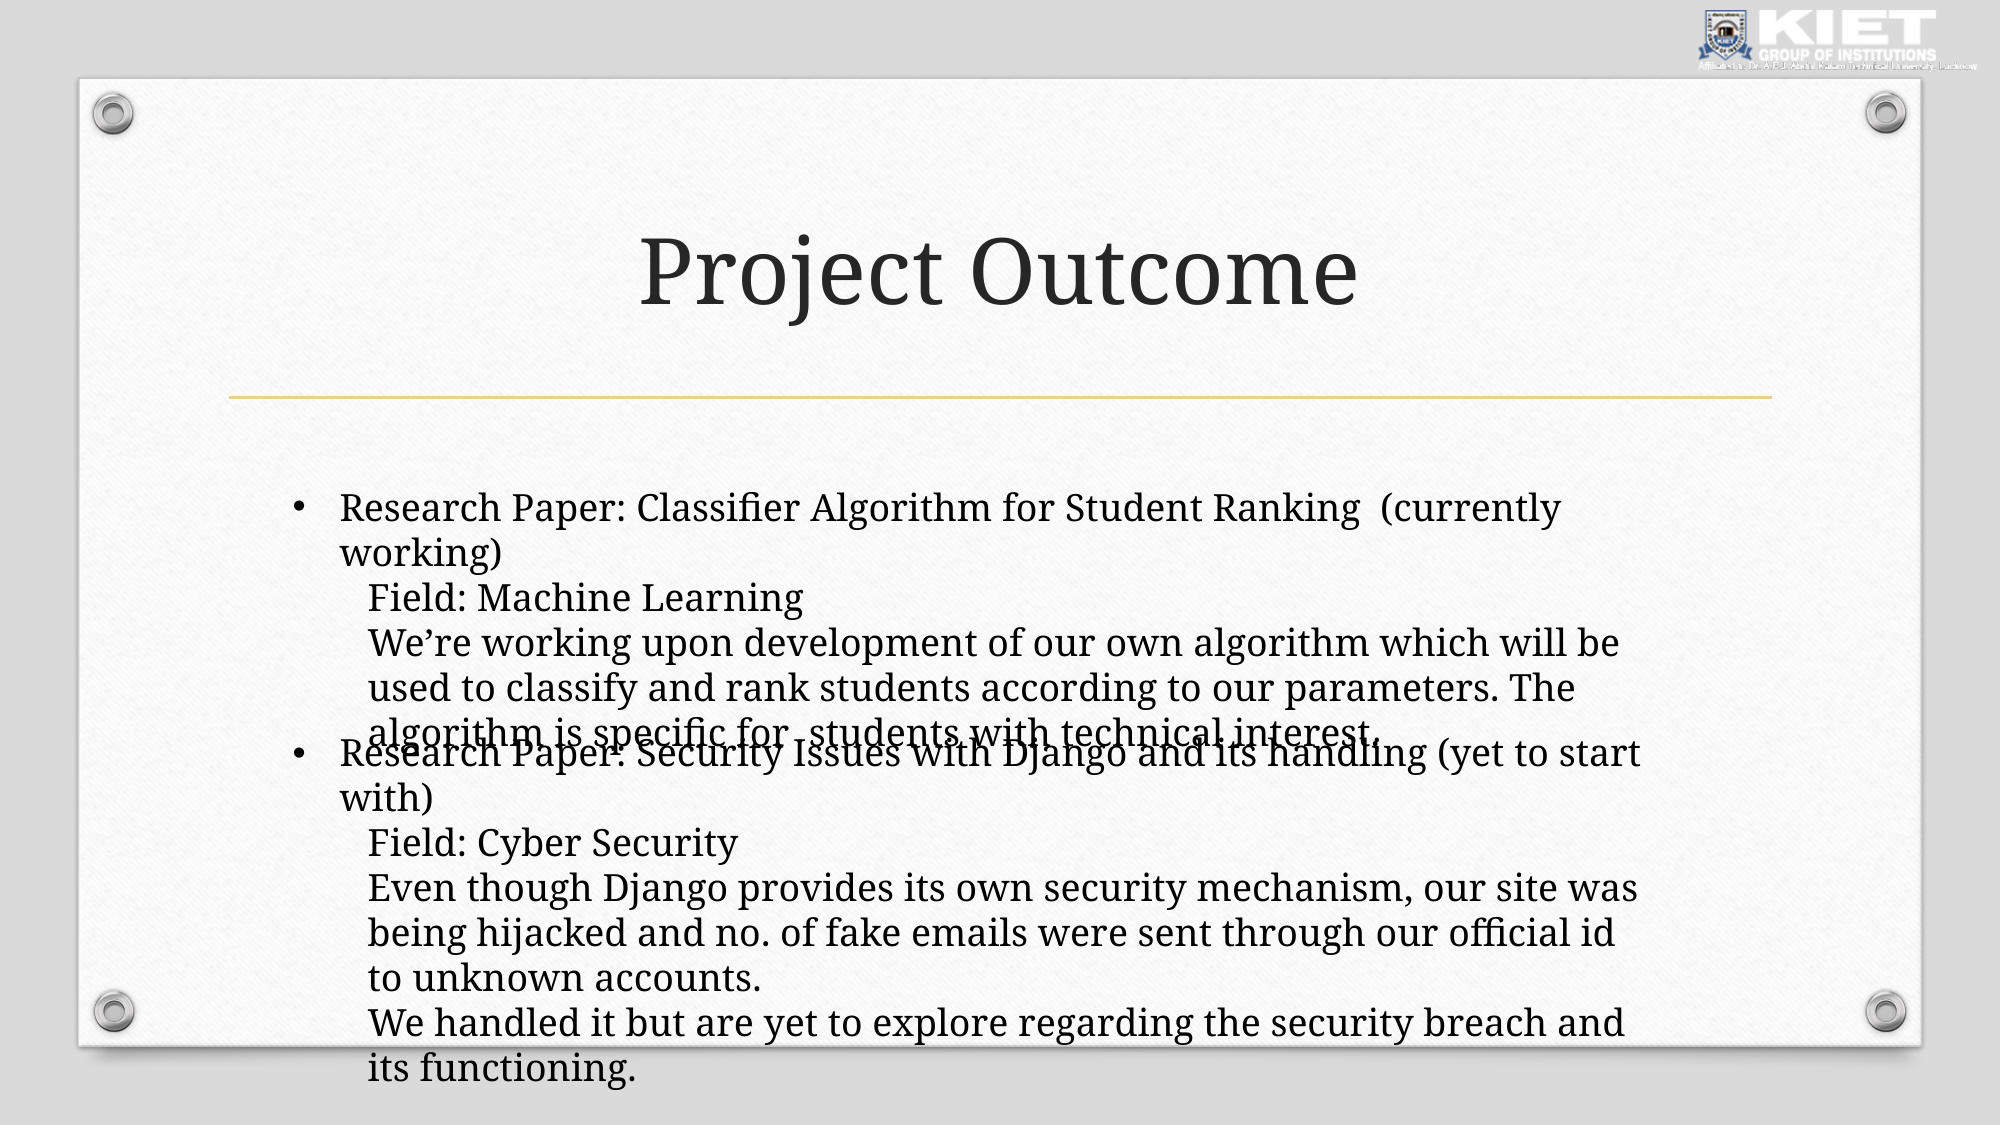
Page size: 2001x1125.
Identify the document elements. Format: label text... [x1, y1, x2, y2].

text_box Research Paper: Classifier Algorithm for Student Ranking (currently working) Field: Machine Learning We’re working upon development of our own algorithm which will be used to classify and rank students according to our parameters. The algorithm is specific for students with technical interest. [277, 476, 1668, 722]
title Project Outcome [212, 161, 1788, 375]
text_box Research Paper: Security Issues with Django and its handling (yet to start with) Field: Cyber Security Even though Django provides its own security mechanism, our site was being hijacked and no. of fake emails were sent through our official id to unknown accounts. We handled it but are yet to explore regarding the security breach and its functioning. [277, 722, 1668, 1097]
picture [0, 0, 2000, 1125]
